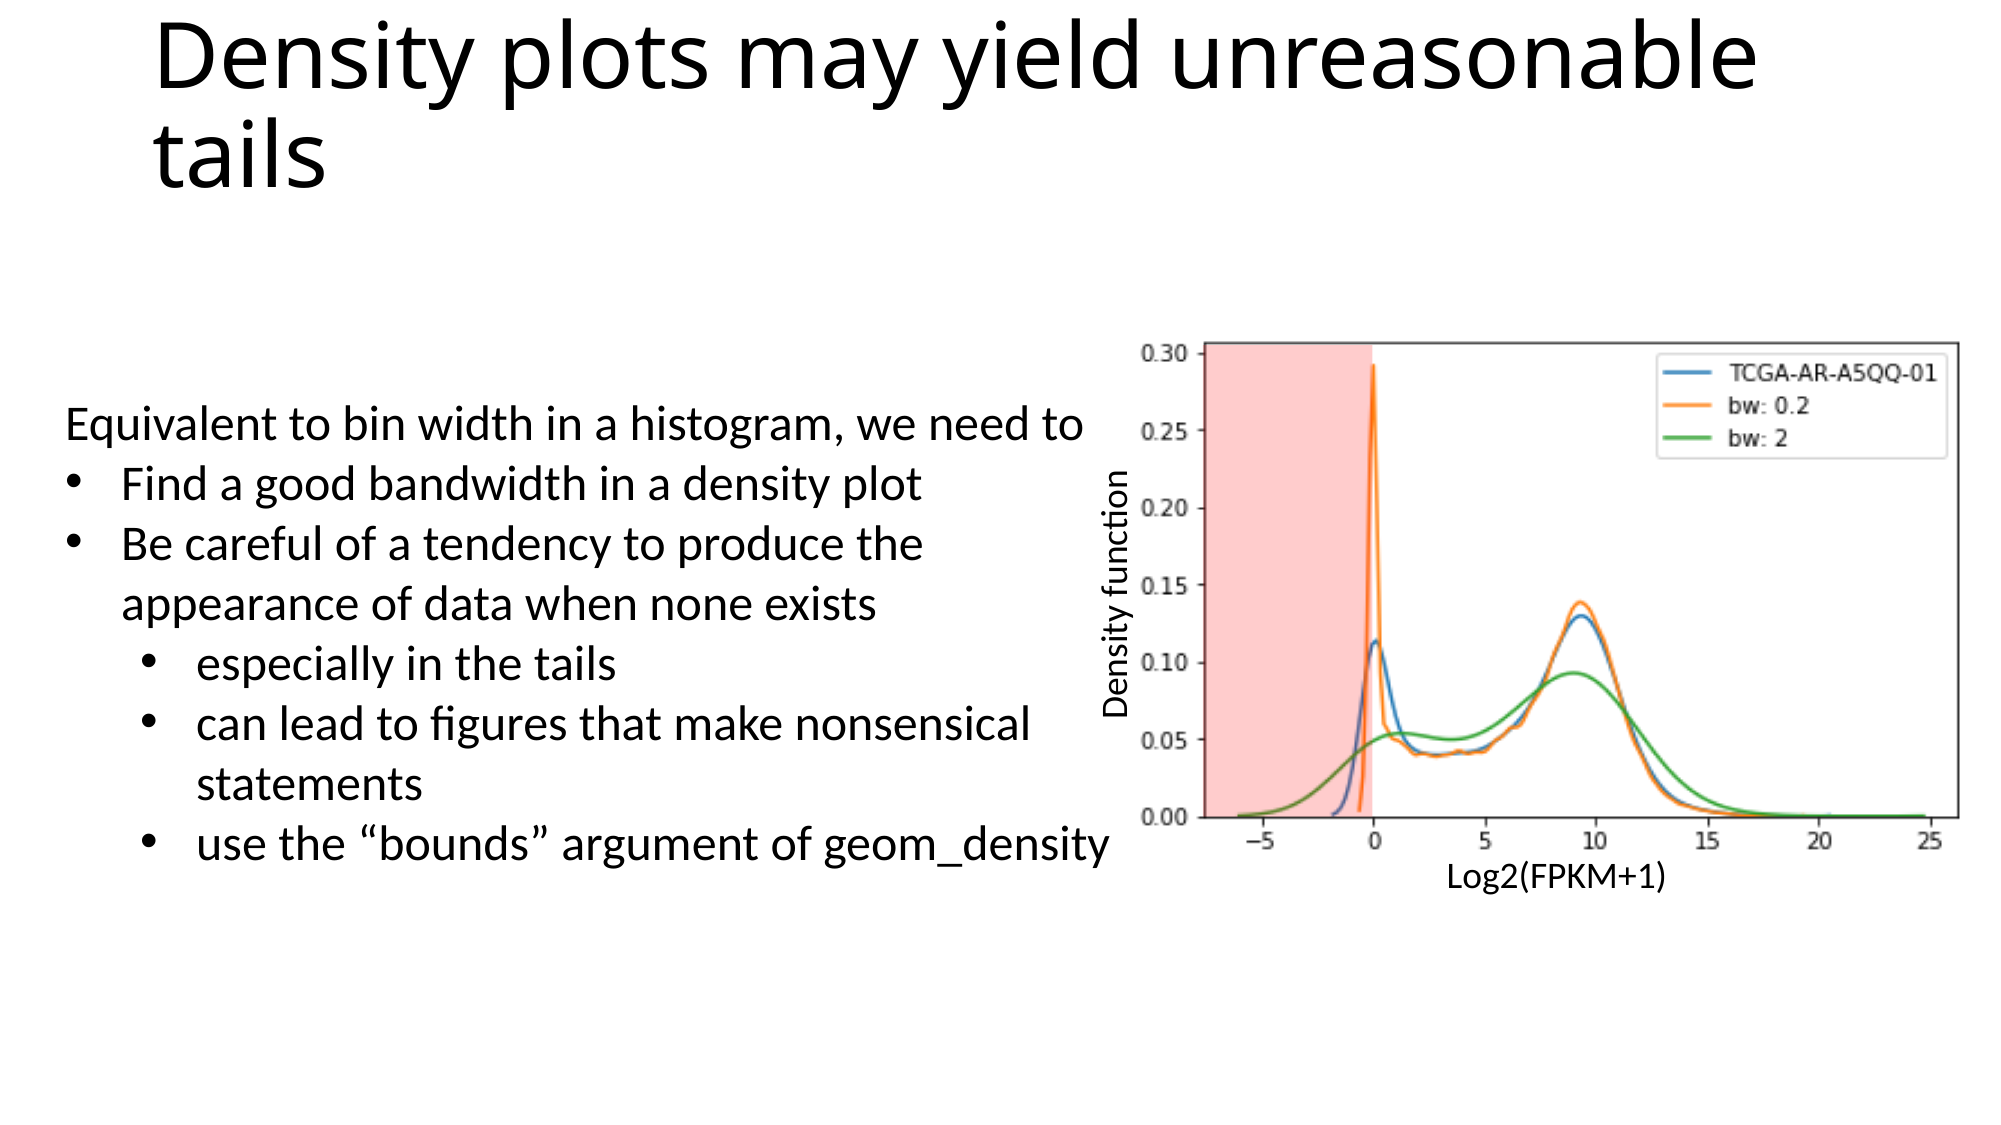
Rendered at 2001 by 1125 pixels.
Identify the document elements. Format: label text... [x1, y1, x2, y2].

text_box Equivalent to bin width in a histogram, we need to Find a good bandwidth in a density plot Be careful of a tendency to produce the appearance of data when none exists especially in the tails can lead to figures that make nonsensical statements use the “bounds” argument of geom_density [50, 382, 1168, 938]
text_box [1082, 322, 1986, 909]
title Density plots may yield unreasonable tails [137, 0, 1863, 218]
